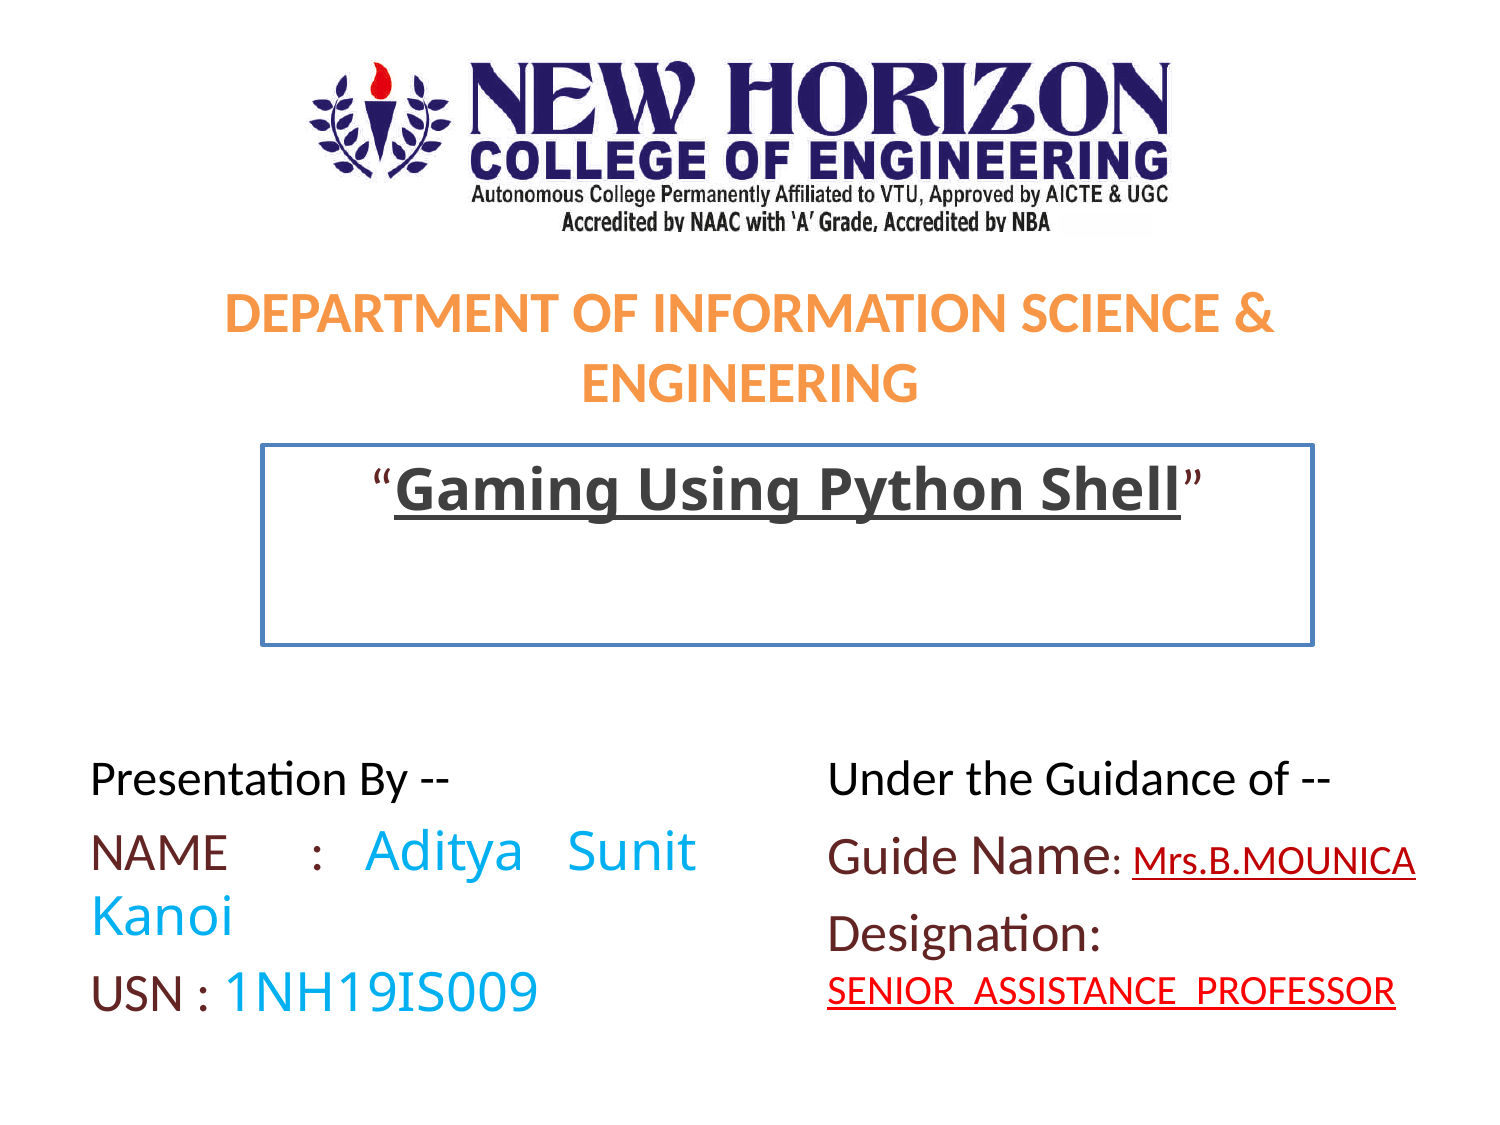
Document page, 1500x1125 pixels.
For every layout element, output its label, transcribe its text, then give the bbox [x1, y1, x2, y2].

subtitle “Gaming Using Python Shell” [260, 443, 1315, 647]
text_box Under the Guidance of -- Guide Name: Mrs.B.MOUNICA Designation: SENIOR ASSISTANCE PROFESSOR [812, 737, 1450, 1100]
text_box Presentation By -- NAME : Aditya Sunit Kanoi USN : 1NH19IS009 [75, 737, 713, 1038]
title DEPARTMENT OF INFORMATION SCIENCE & ENGINEERING [112, 287, 1388, 400]
picture [299, 49, 1180, 238]
